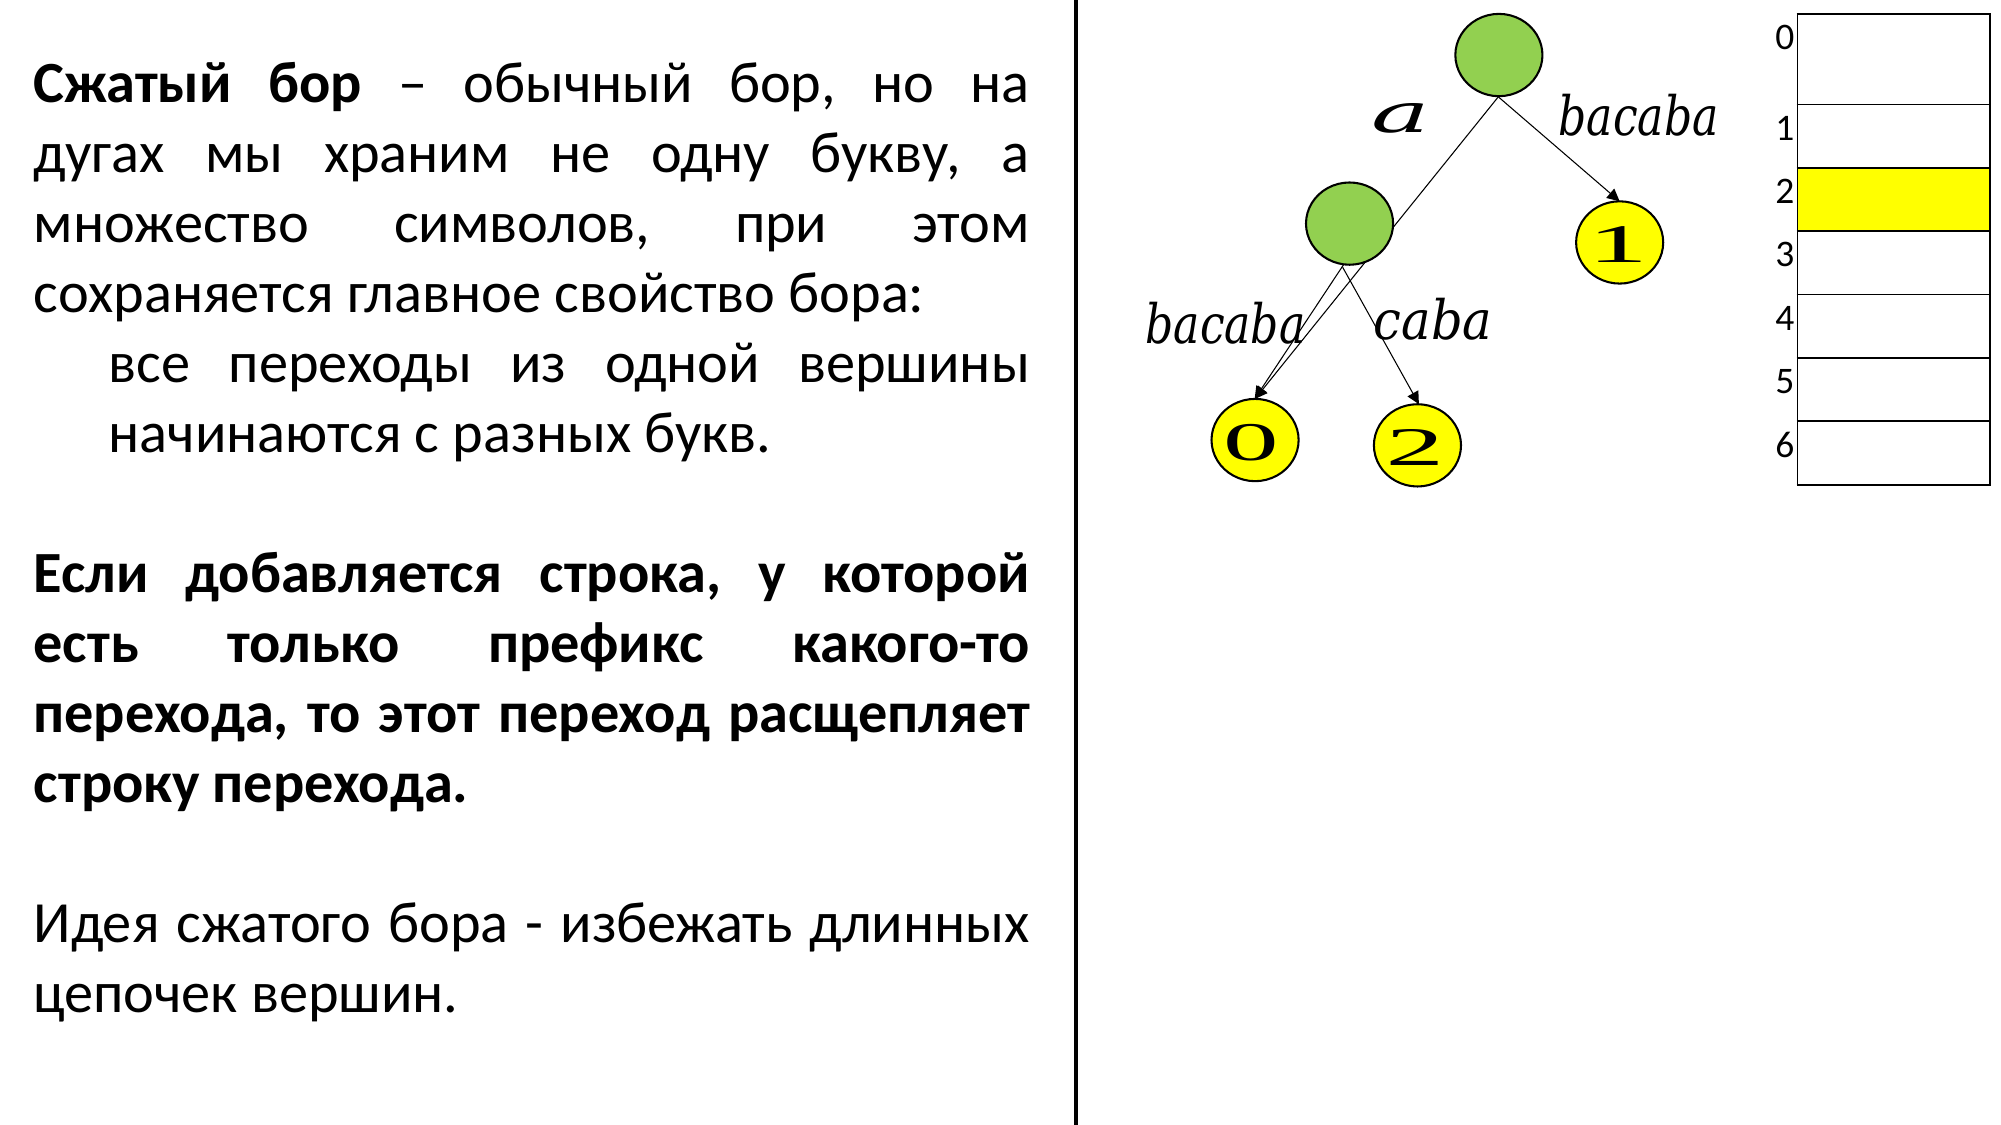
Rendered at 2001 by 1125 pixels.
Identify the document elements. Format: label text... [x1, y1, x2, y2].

text_box Сжатый бор – обычный бор, но на дугах мы храним не одну букву, а множество символов, при этом сохраняется главное свойство бора: все переходы из одной вершины начинаются с разных букв. Если добавляется строка, у которой есть только префикс какого-то перехода, то этот переход расщепляет строку перехода. Идея сжатого бора - избежать длинных цепочек вершин. [18, 37, 1045, 1032]
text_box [1373, 404, 1461, 487]
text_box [1576, 201, 1664, 284]
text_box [1497, 96, 1620, 202]
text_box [1342, 267, 1419, 405]
text_box [1454, 12, 1544, 96]
text_box [1304, 181, 1395, 266]
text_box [1254, 264, 1344, 399]
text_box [1211, 398, 1299, 482]
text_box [1346, 96, 1497, 183]
